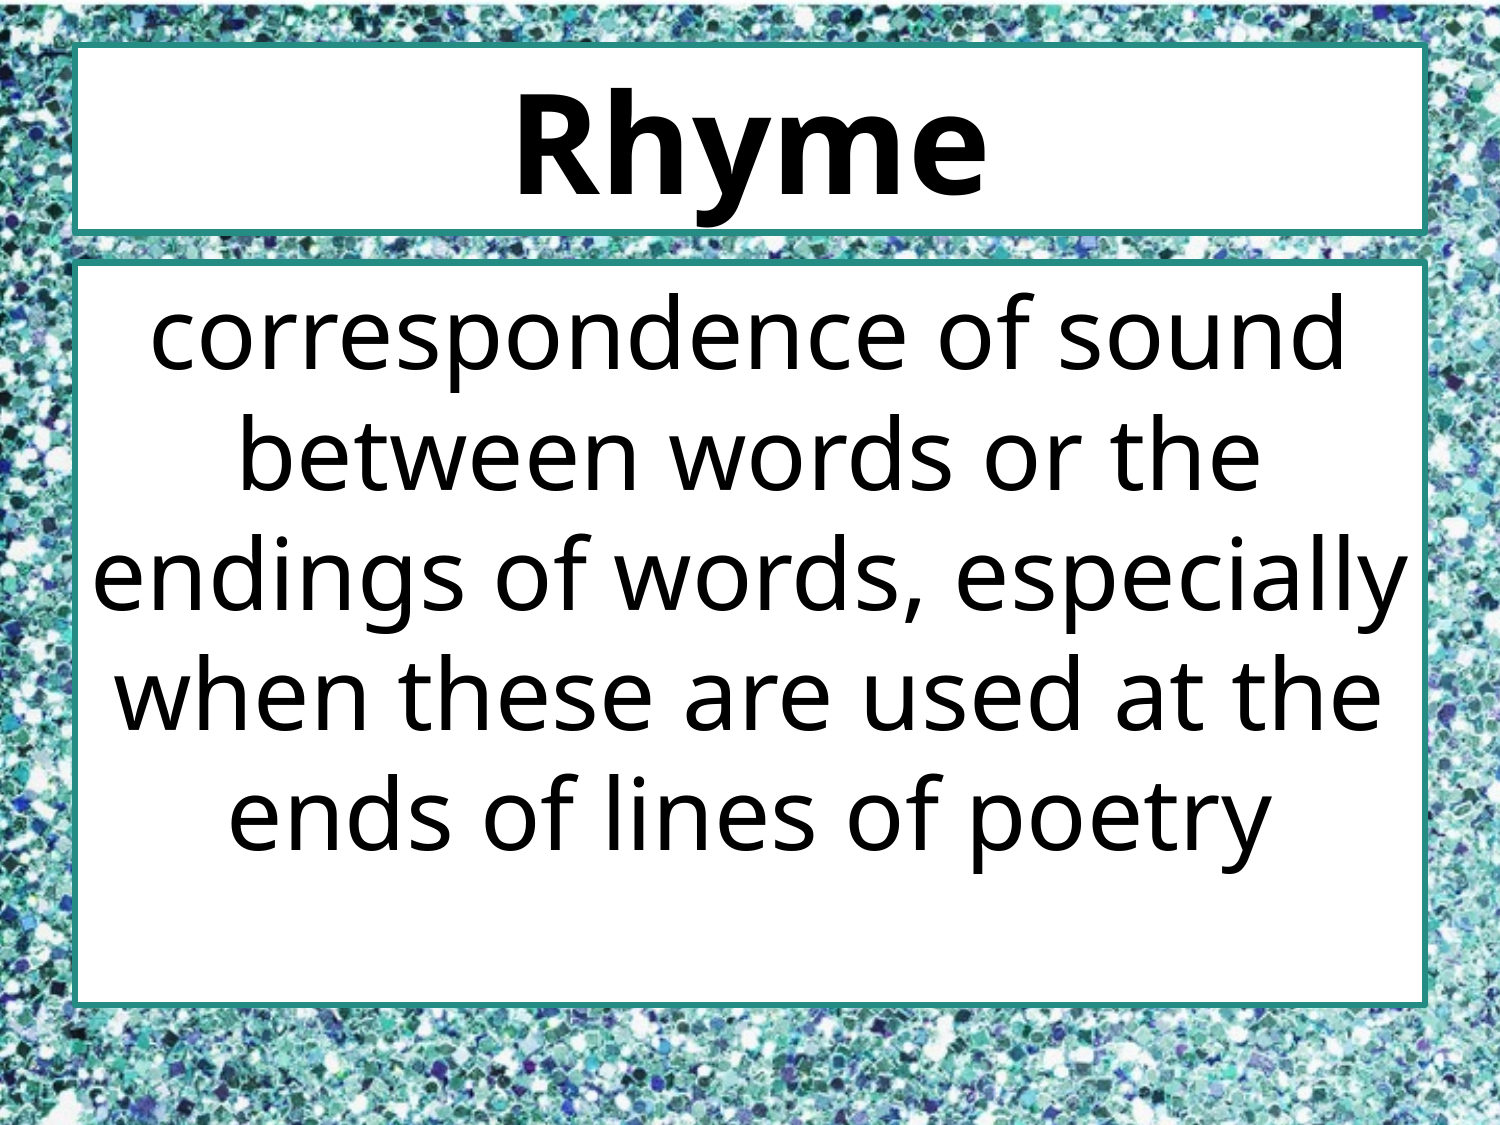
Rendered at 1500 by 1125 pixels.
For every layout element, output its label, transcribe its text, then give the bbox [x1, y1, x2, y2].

list correspondence of sound between words or the endings of words, especially when these are used at the ends of lines of poetry [72, 259, 1428, 1008]
picture [0, 0, 1500, 1125]
title Rhyme [72, 42, 1428, 236]
